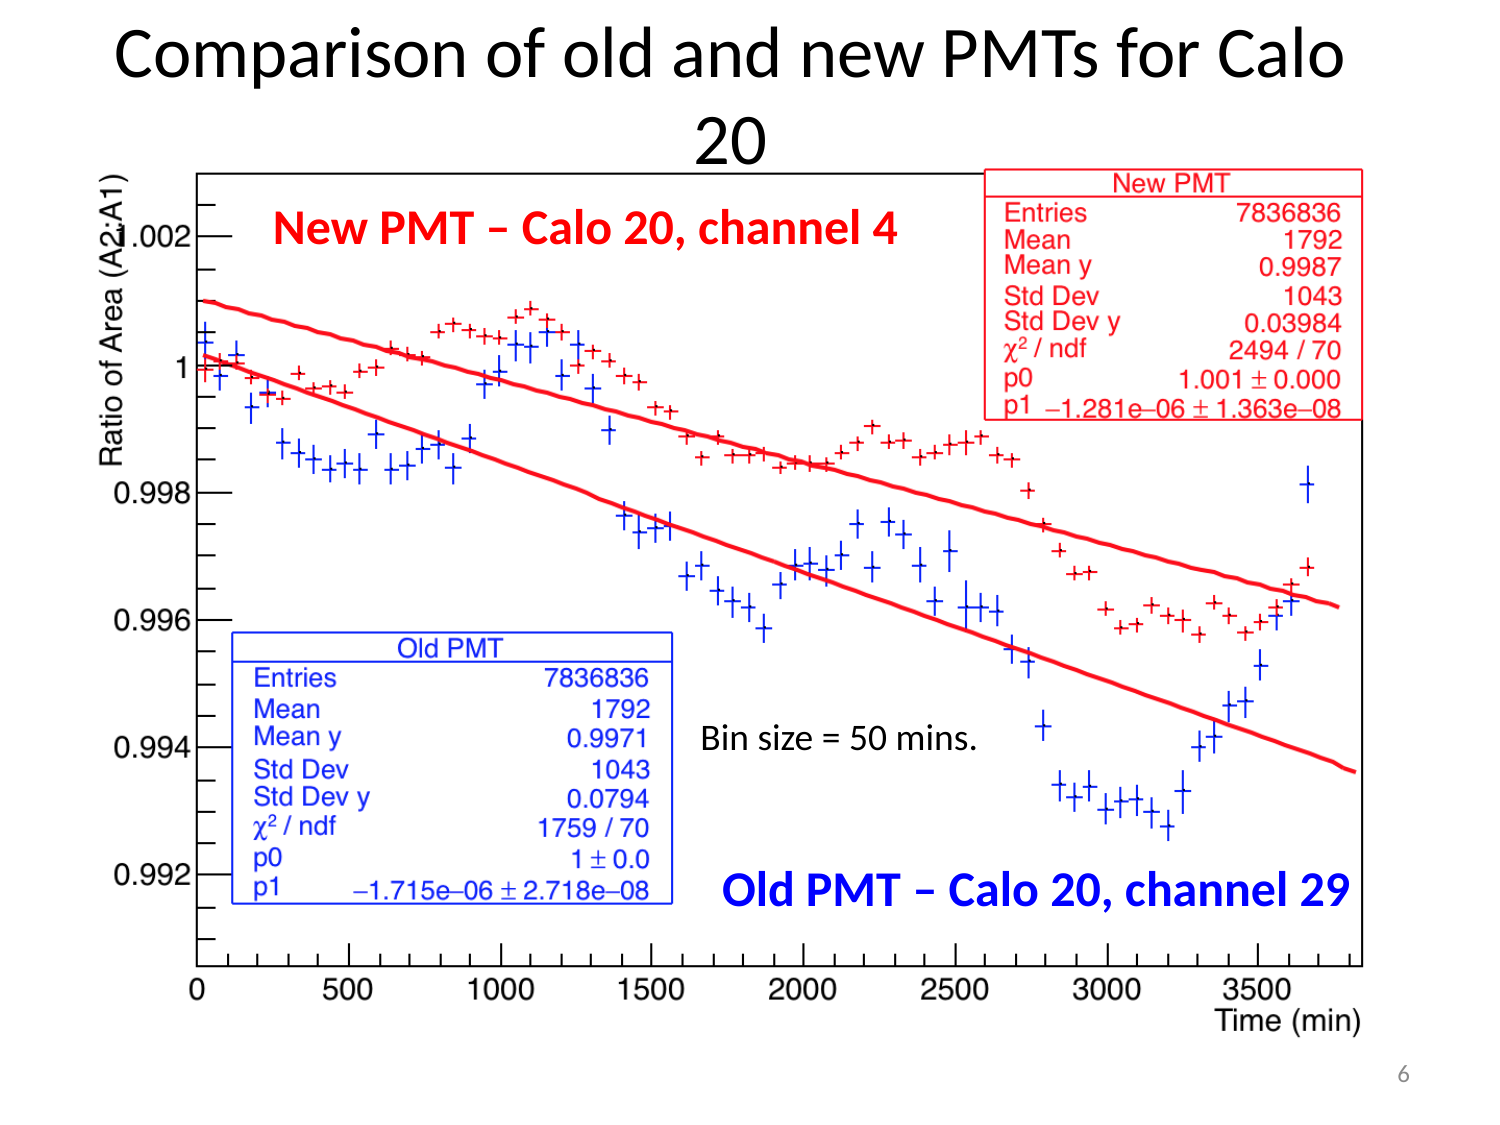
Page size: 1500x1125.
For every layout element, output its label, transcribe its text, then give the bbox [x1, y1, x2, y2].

picture [78, 157, 1408, 1058]
title Comparison of old and new PMTs for Calo 20 [93, 0, 1369, 155]
slide_number 6 [1074, 1042, 1425, 1103]
